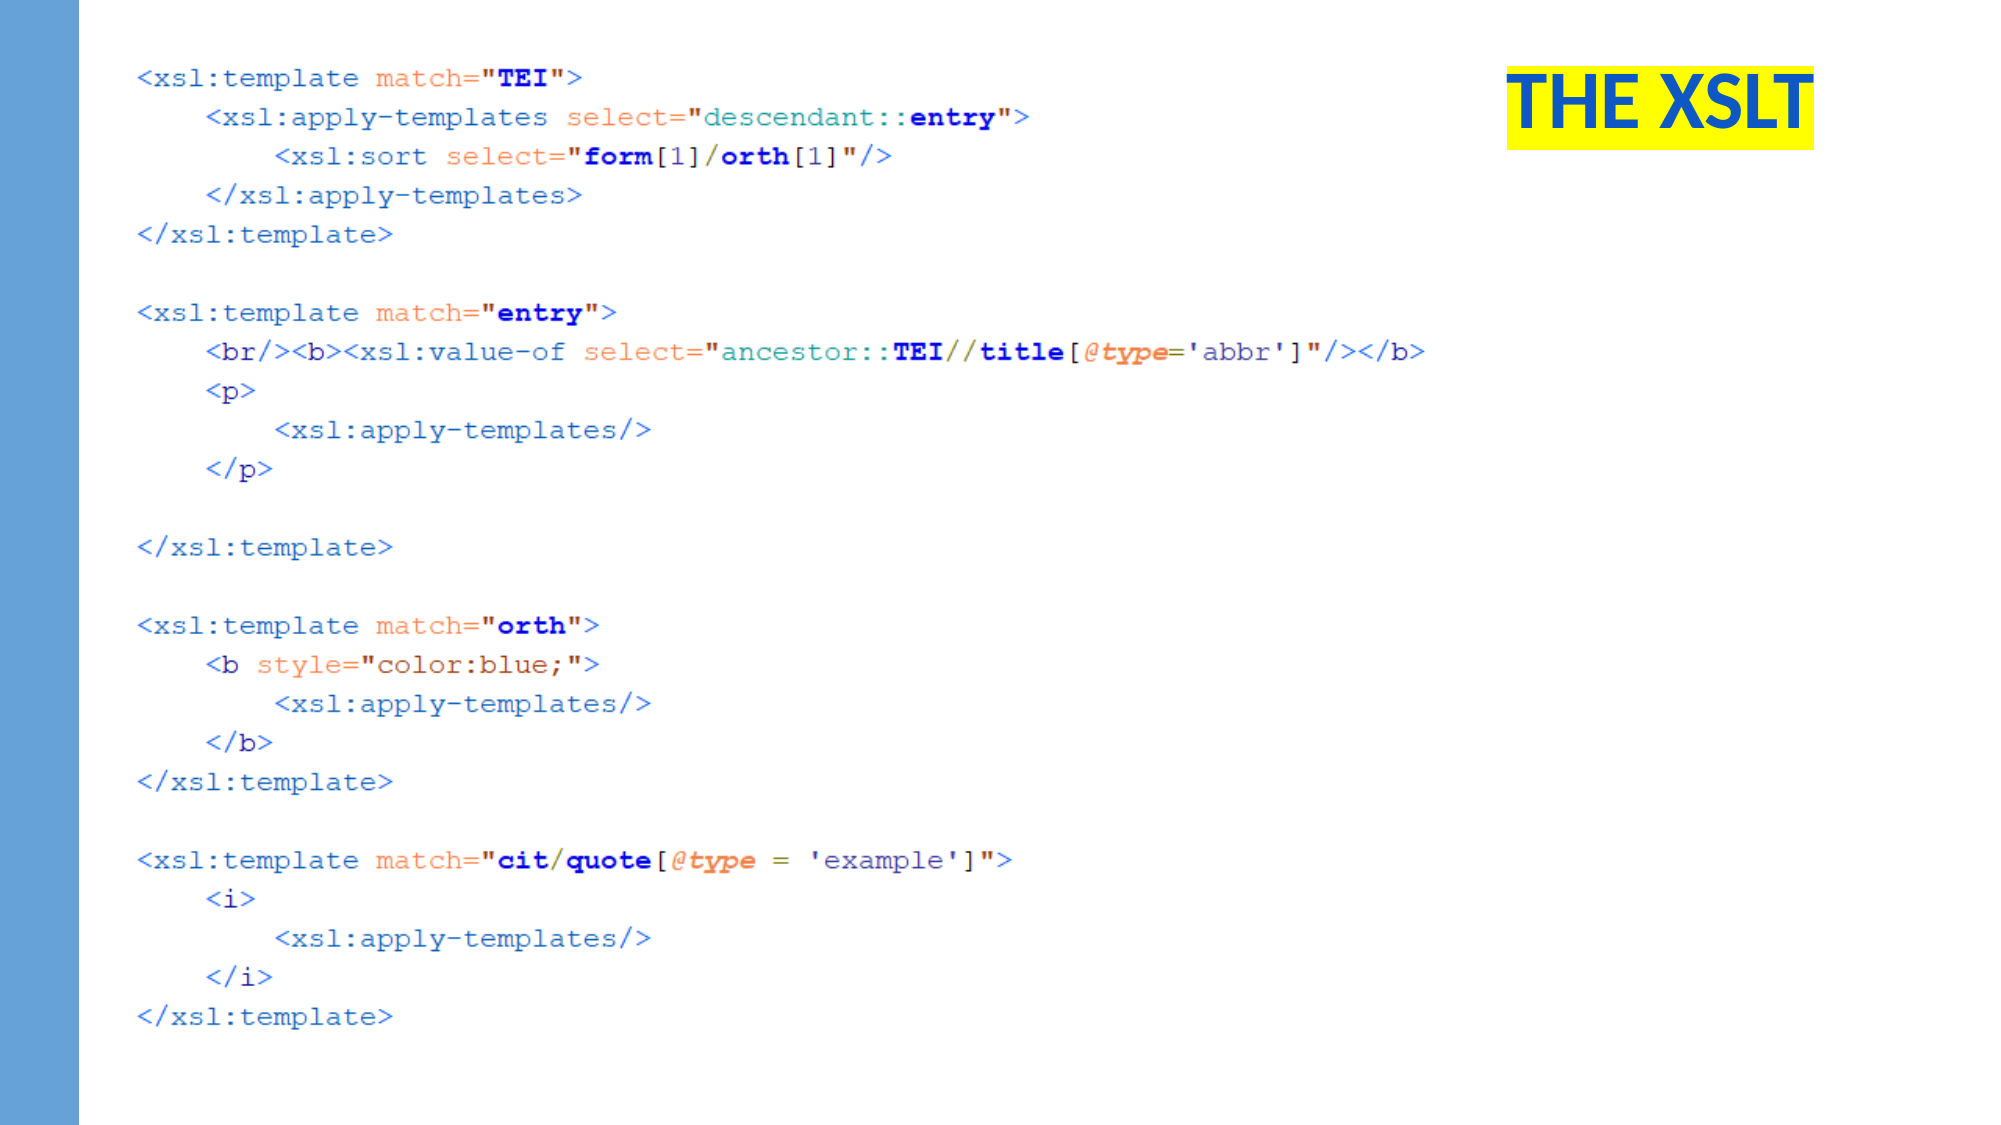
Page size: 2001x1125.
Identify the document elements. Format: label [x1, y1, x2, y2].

picture [0, 0, 79, 1125]
picture [91, 38, 1956, 1058]
